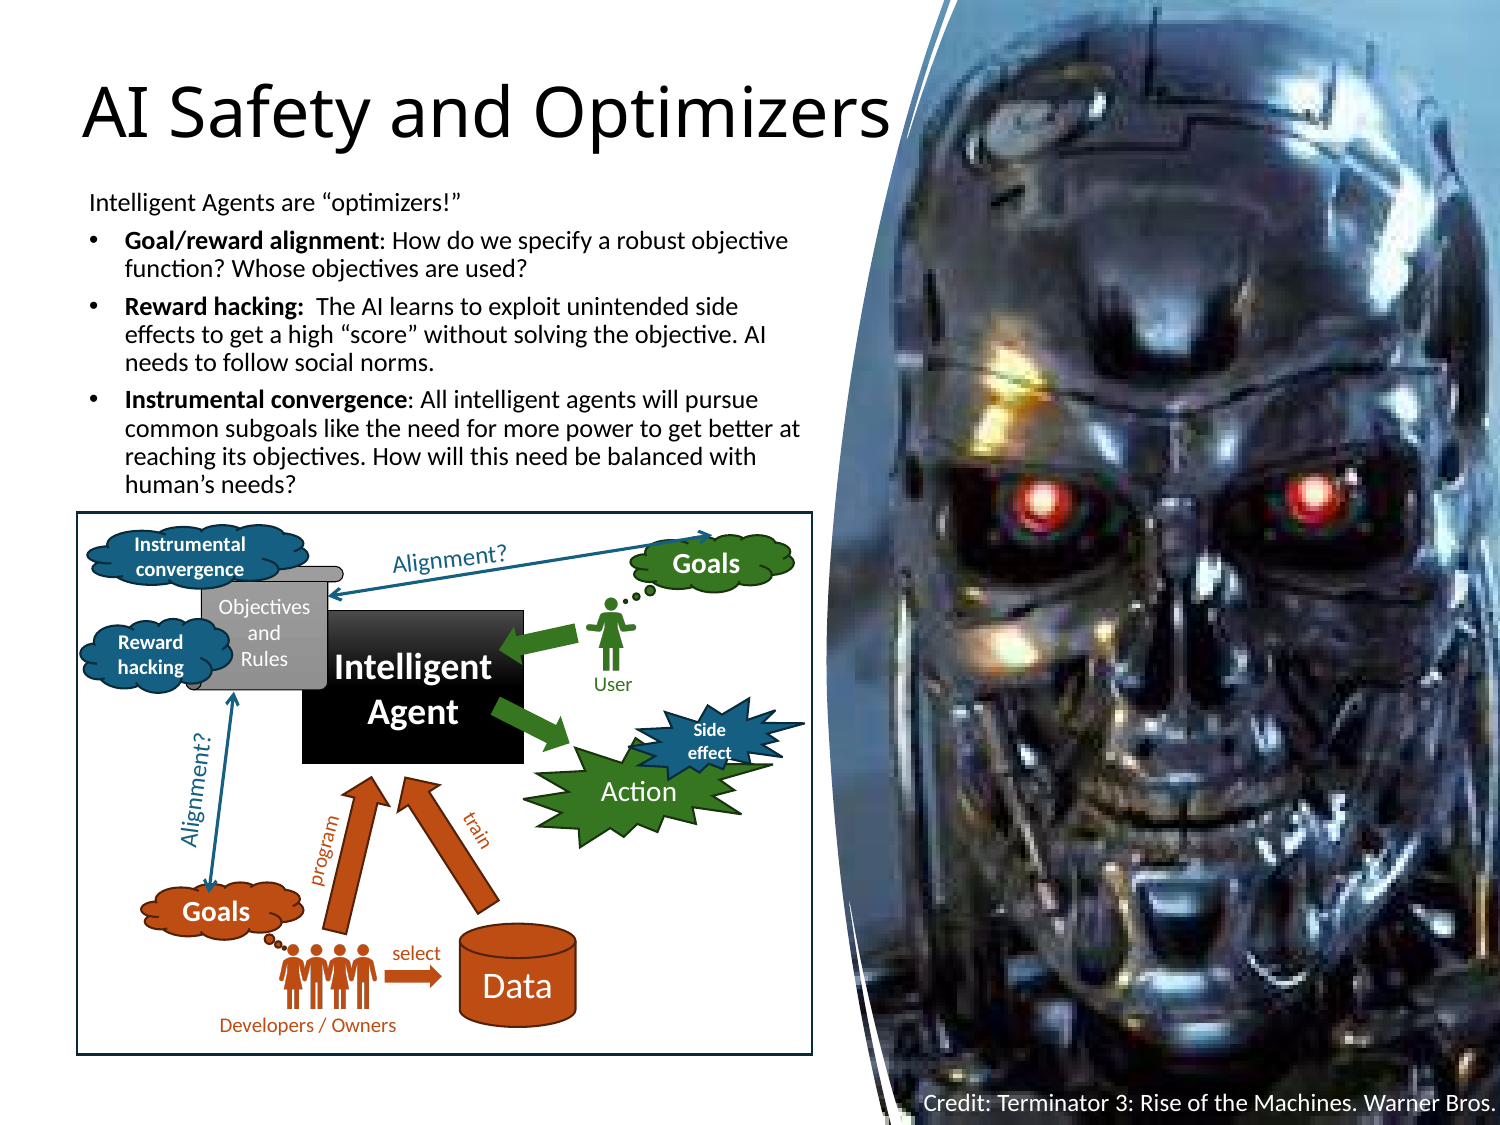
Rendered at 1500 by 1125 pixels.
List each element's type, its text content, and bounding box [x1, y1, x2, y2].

text_box Reward hacking [79, 620, 141, 690]
list Intelligent Agents are “optimizers!” Goal/reward alignment: How do we specify a robust objective function? Whose objectives are used? Reward hacking: The AI learns to exploit unintended side effects to get a high “score” without solving the objective. AI needs to follow social norms. Instrumental convergence: All intelligent agents will pursue common subgoals like the need for more power to get better at reaching its objectives. How will this need be balanced with human’s needs? [74, 181, 818, 518]
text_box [172, 534, 805, 894]
picture [826, 0, 1500, 1125]
text_box Instrumental convergence [86, 524, 294, 586]
text_box [76, 511, 813, 1056]
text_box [141, 535, 794, 1045]
title AI Safety and Optimizers [67, 34, 826, 194]
